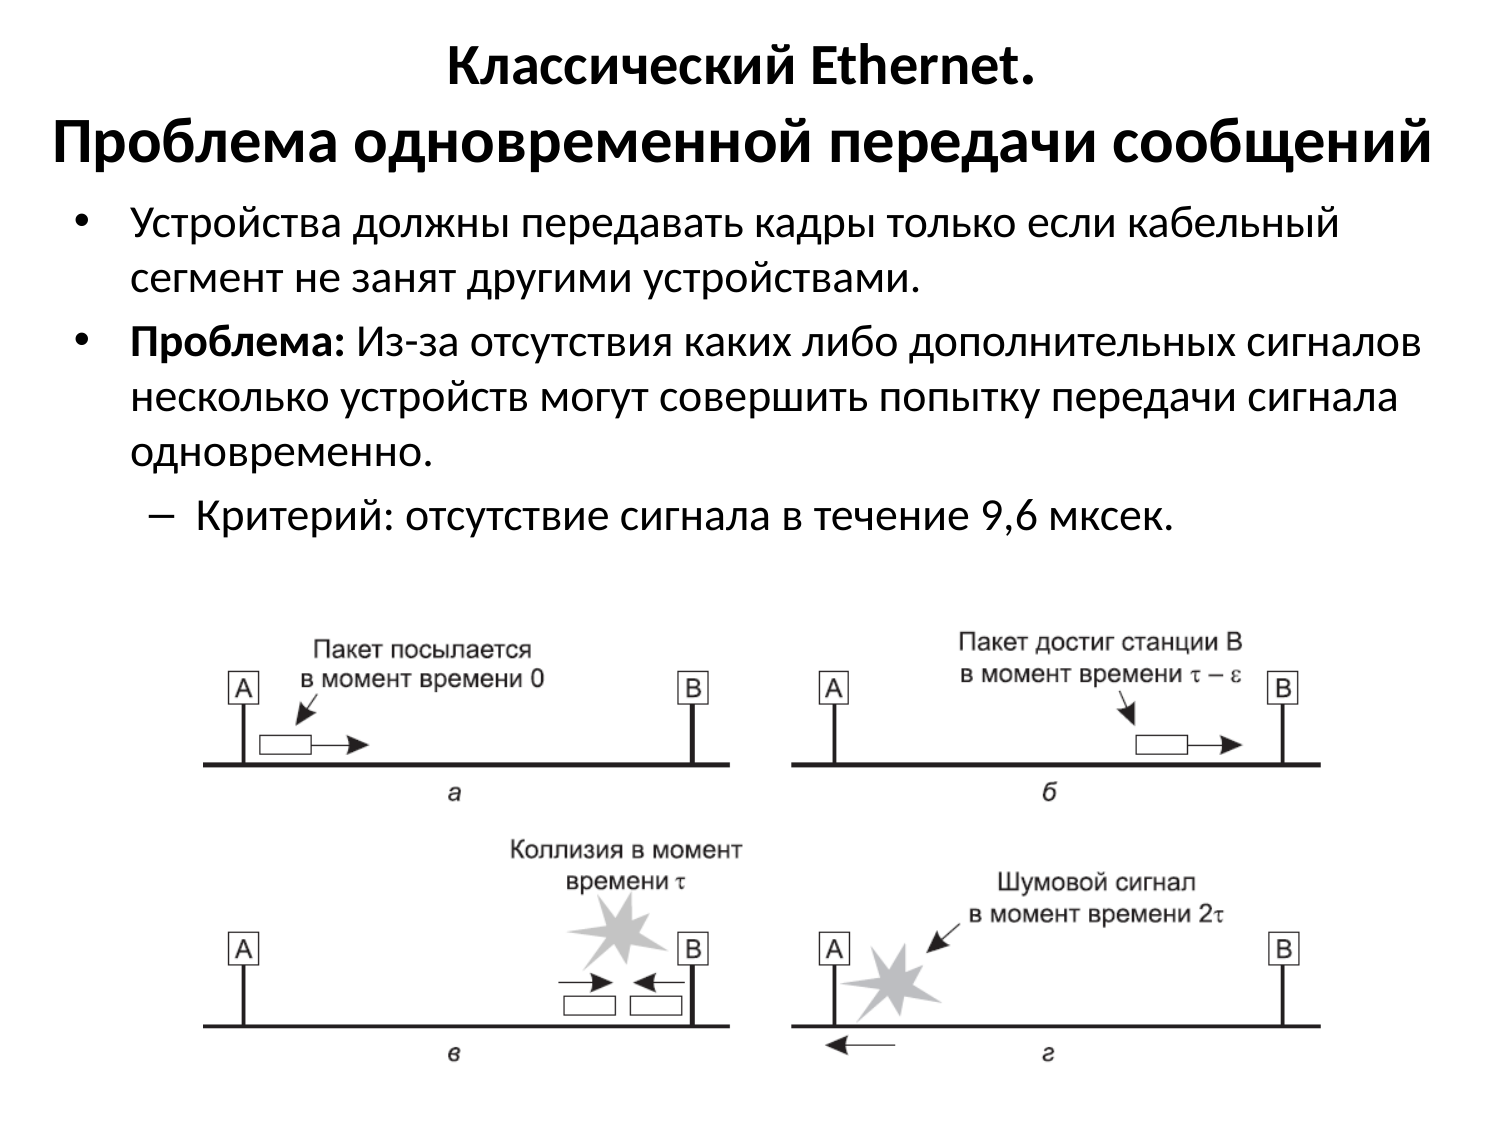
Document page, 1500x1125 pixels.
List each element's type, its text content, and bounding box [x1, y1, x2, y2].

title Классический Ethernet. Проблема одновременной передачи сообщений [29, 45, 1471, 149]
picture [203, 617, 1356, 1071]
list Устройства должны передавать кадры только если кабельный сегмент не занят другими устройствами. Проблема: Из-за отсутствия каких либо дополнительных сигналов несколько устройств могут совершить попытку передачи сигнала одновременно. Критерий: отсутствие сигнала в течение 9,6 мксек. [58, 184, 1500, 1071]
